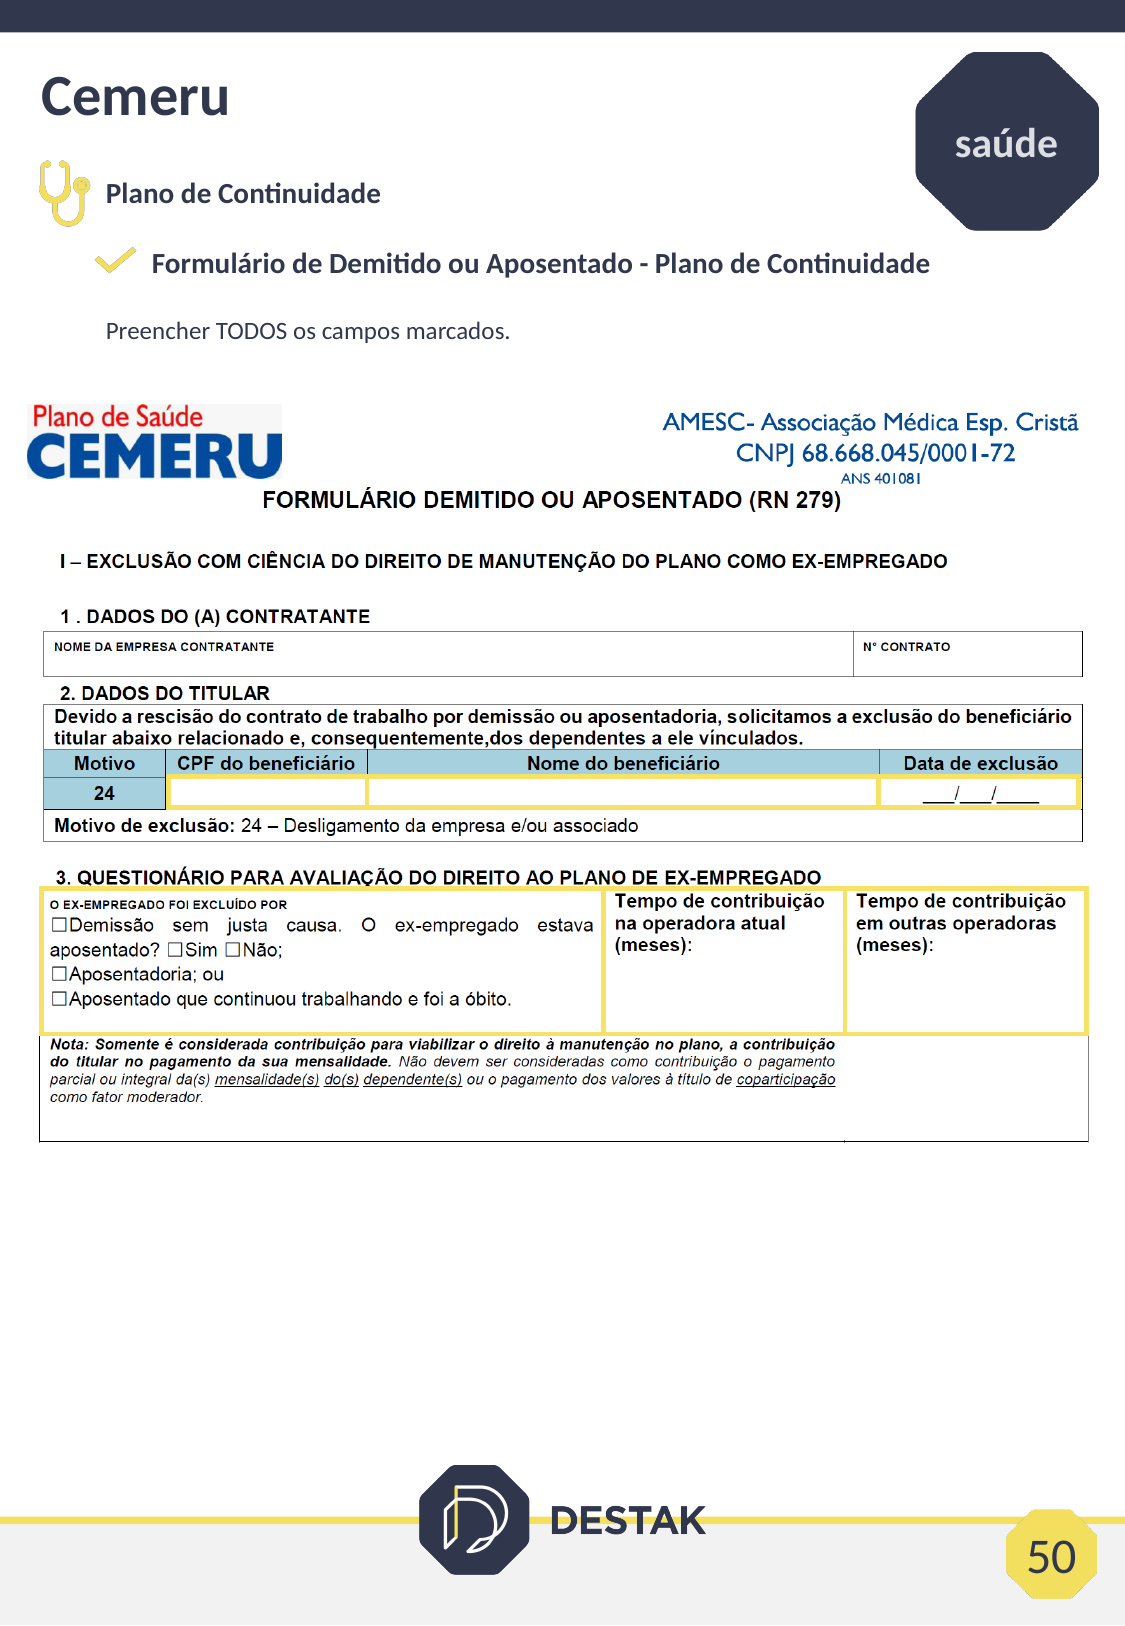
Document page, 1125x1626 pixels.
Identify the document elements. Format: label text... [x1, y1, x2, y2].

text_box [26, 404, 1099, 1152]
picture [1006, 1509, 1097, 1599]
text_box Cemeru [26, 51, 862, 143]
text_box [29, 157, 1099, 354]
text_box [914, 51, 1099, 157]
picture [419, 1465, 706, 1575]
